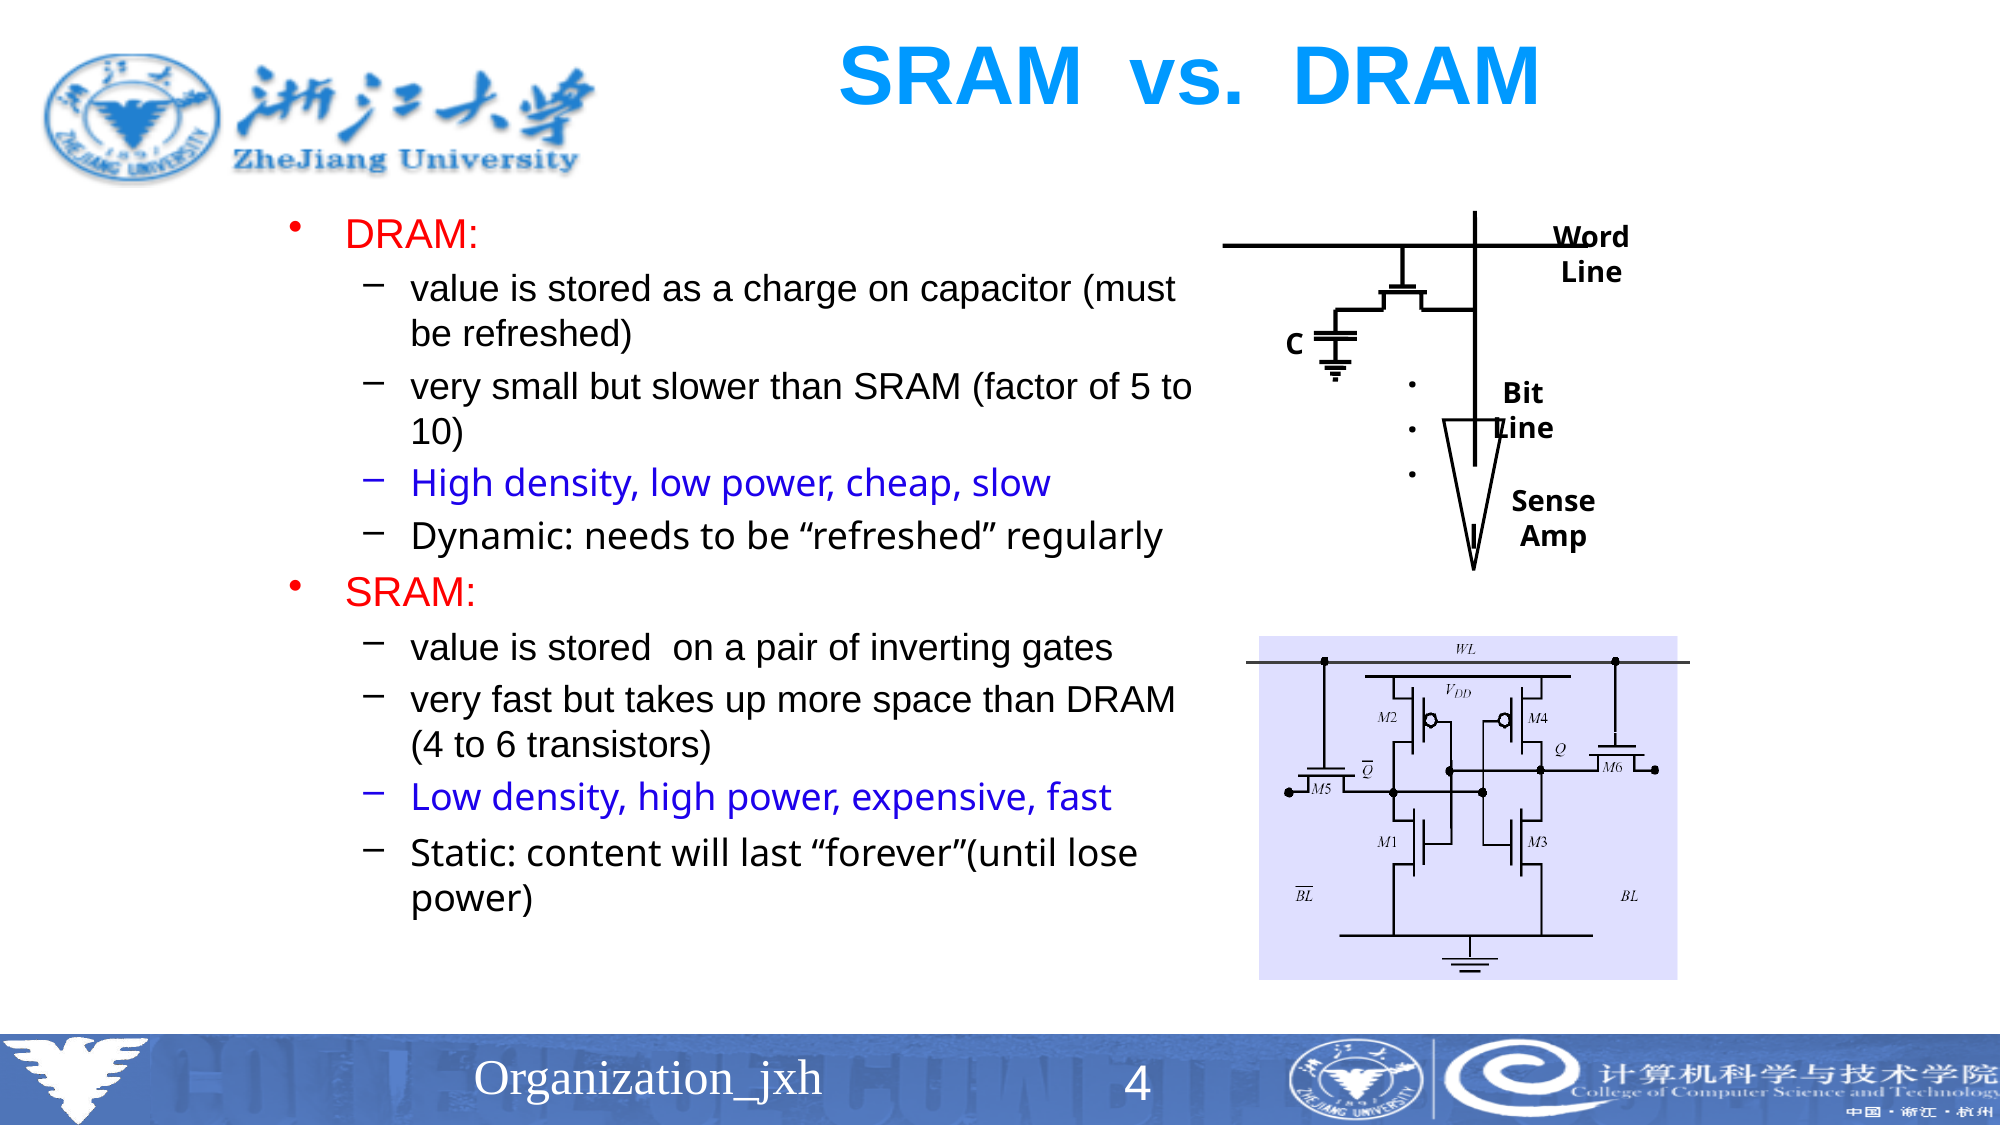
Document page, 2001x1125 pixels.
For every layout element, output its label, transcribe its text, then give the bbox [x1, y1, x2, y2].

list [1245, 632, 1693, 992]
picture [0, 1034, 2000, 1125]
title SRAM vs. DRAM [537, 0, 1751, 143]
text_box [1222, 210, 1657, 571]
list DRAM: value is stored as a charge on capacitor (must be refreshed) very small but slower than SRAM (factor of 5 to 10) High density, low power, cheap, slow Dynamic: needs to be “refreshed” regularly SRAM: value is stored on a pair of inverting gates very fast but takes up more space than DRAM (4 to 6 transistors) Low density, high power, expensive, fast Static: content will last “forever”(until lose power) [273, 198, 1212, 942]
picture [31, 46, 604, 188]
